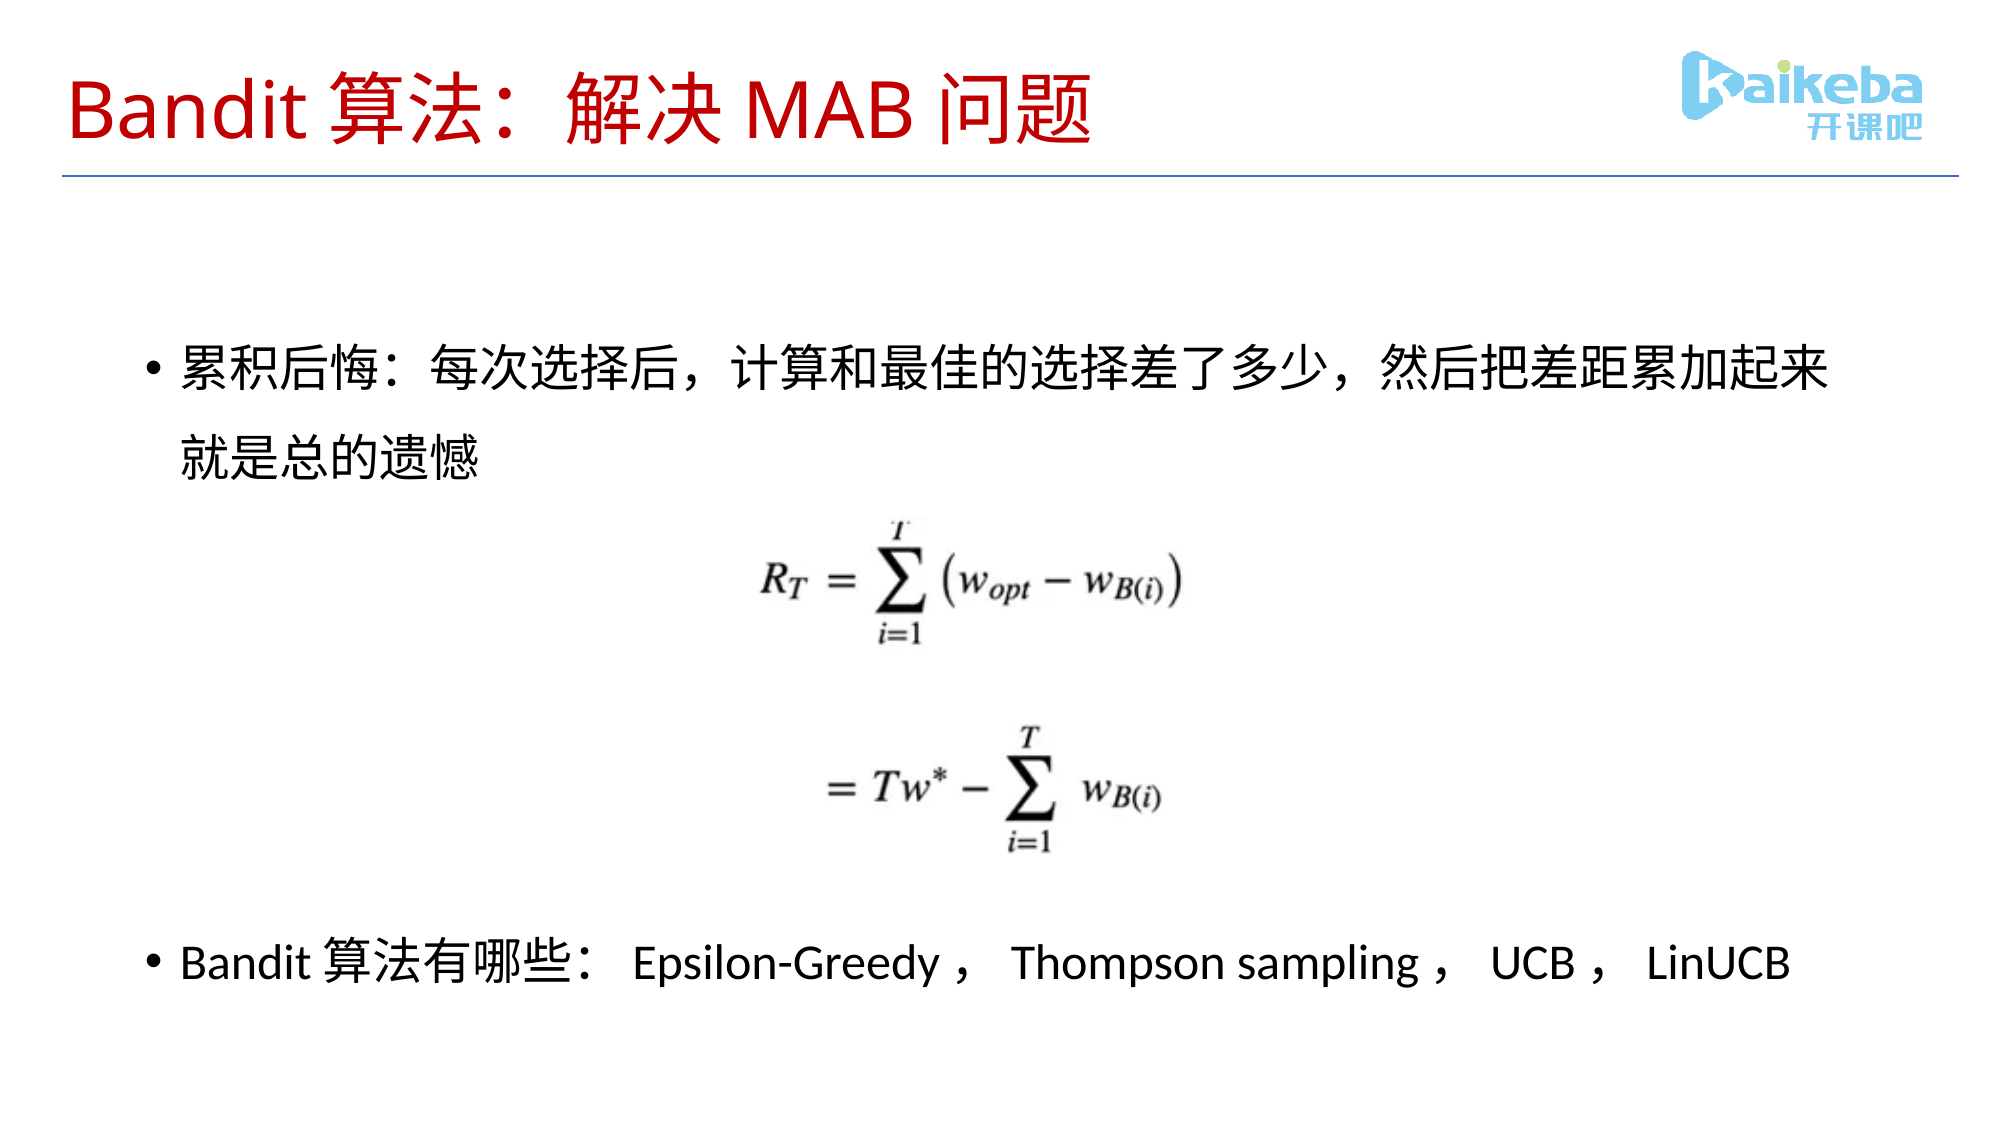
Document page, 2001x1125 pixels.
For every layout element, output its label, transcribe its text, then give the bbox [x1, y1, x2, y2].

list 累积后悔：每次选择后，计算和最佳的选择差了多少，然后把差距累加起来就是总的遗憾 Bandit算法有哪些：Epsilon-Greedy，Thompson sampling，UCB，LinUCB [136, 298, 1863, 1014]
picture [740, 510, 1223, 867]
title Bandit算法：解决MAB问题 [57, 59, 1728, 167]
